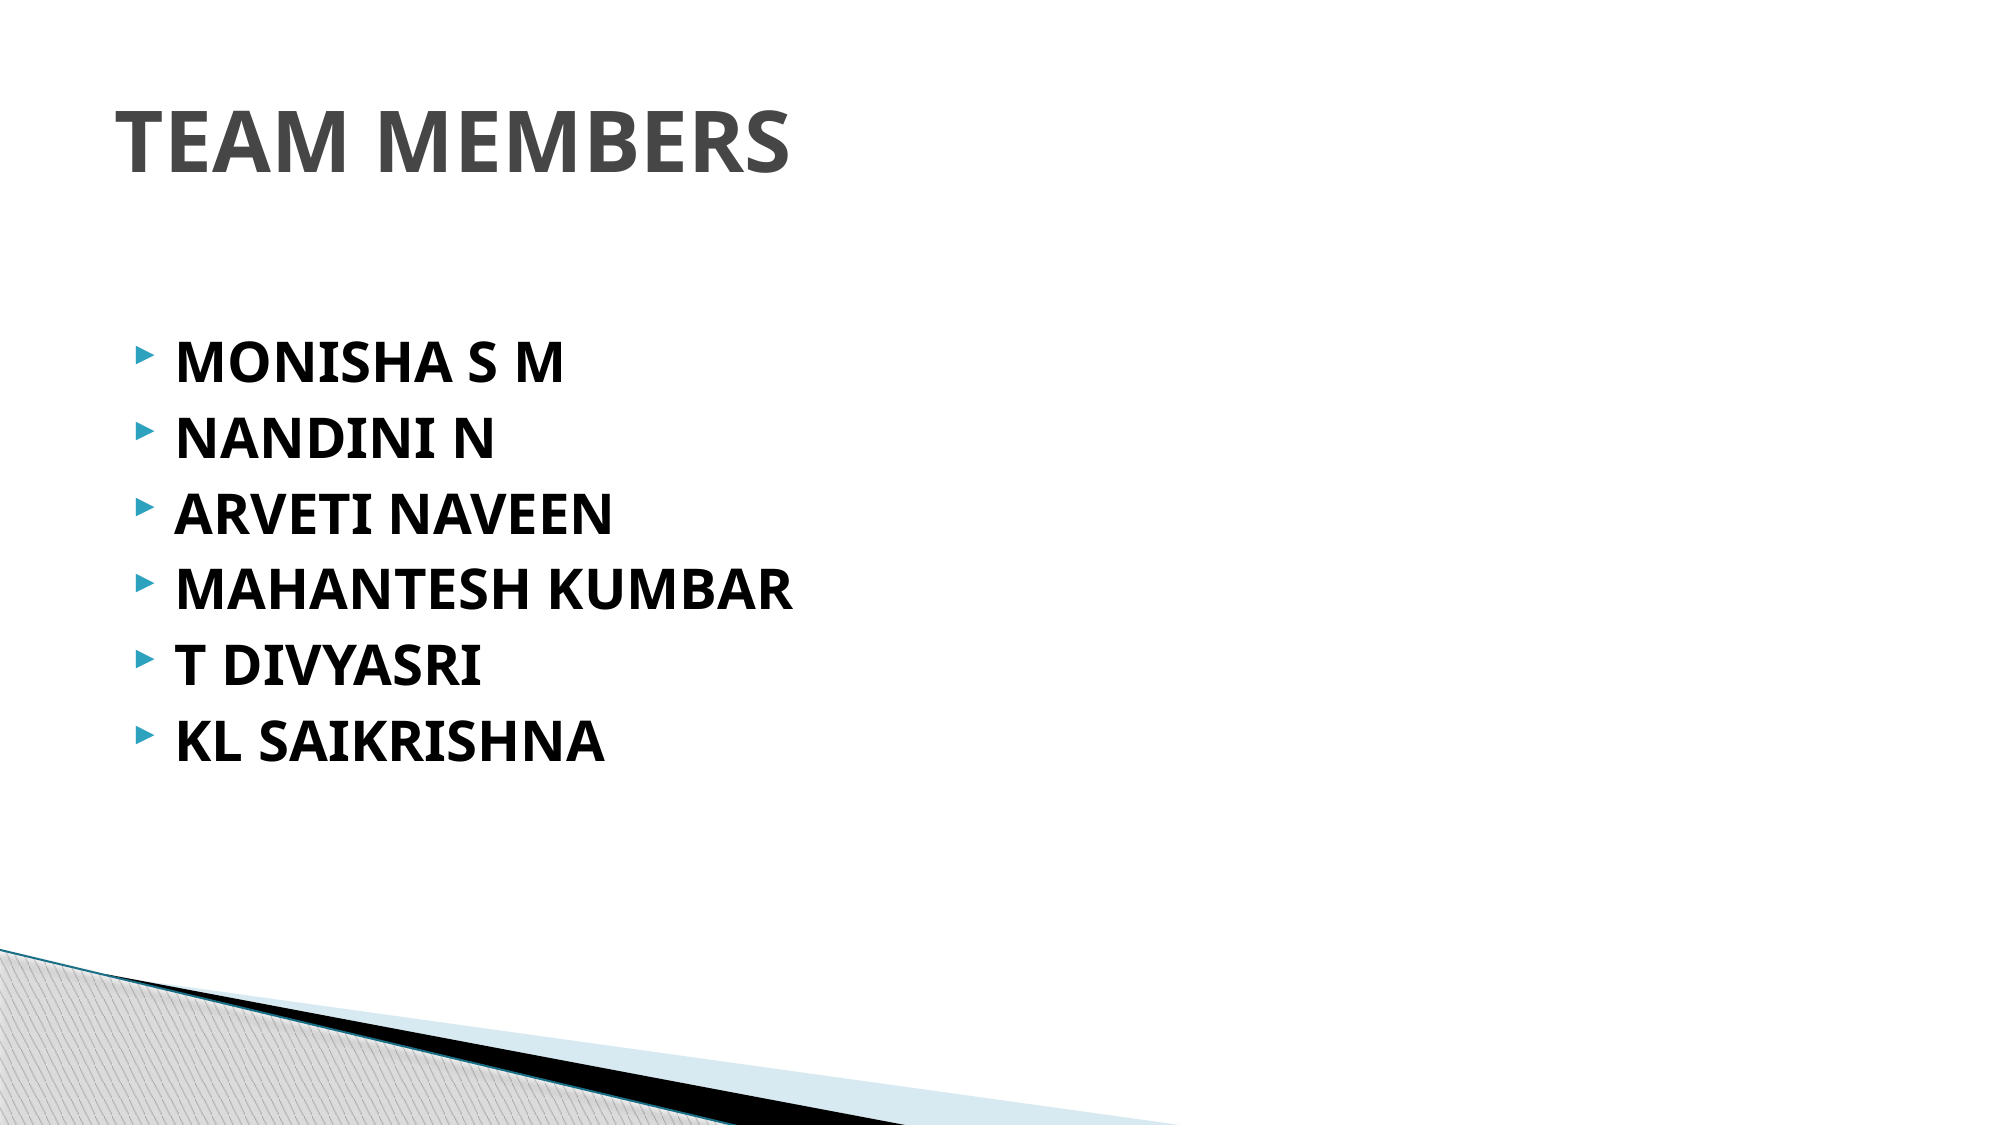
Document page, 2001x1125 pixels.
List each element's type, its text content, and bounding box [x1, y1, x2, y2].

list MONISHA S M NANDINI N ARVETI NAVEEN MAHANTESH KUMBAR T DIVYASRI KL SAIKRISHNA [99, 243, 1900, 986]
title TEAM MEMBERS [99, 45, 1900, 233]
